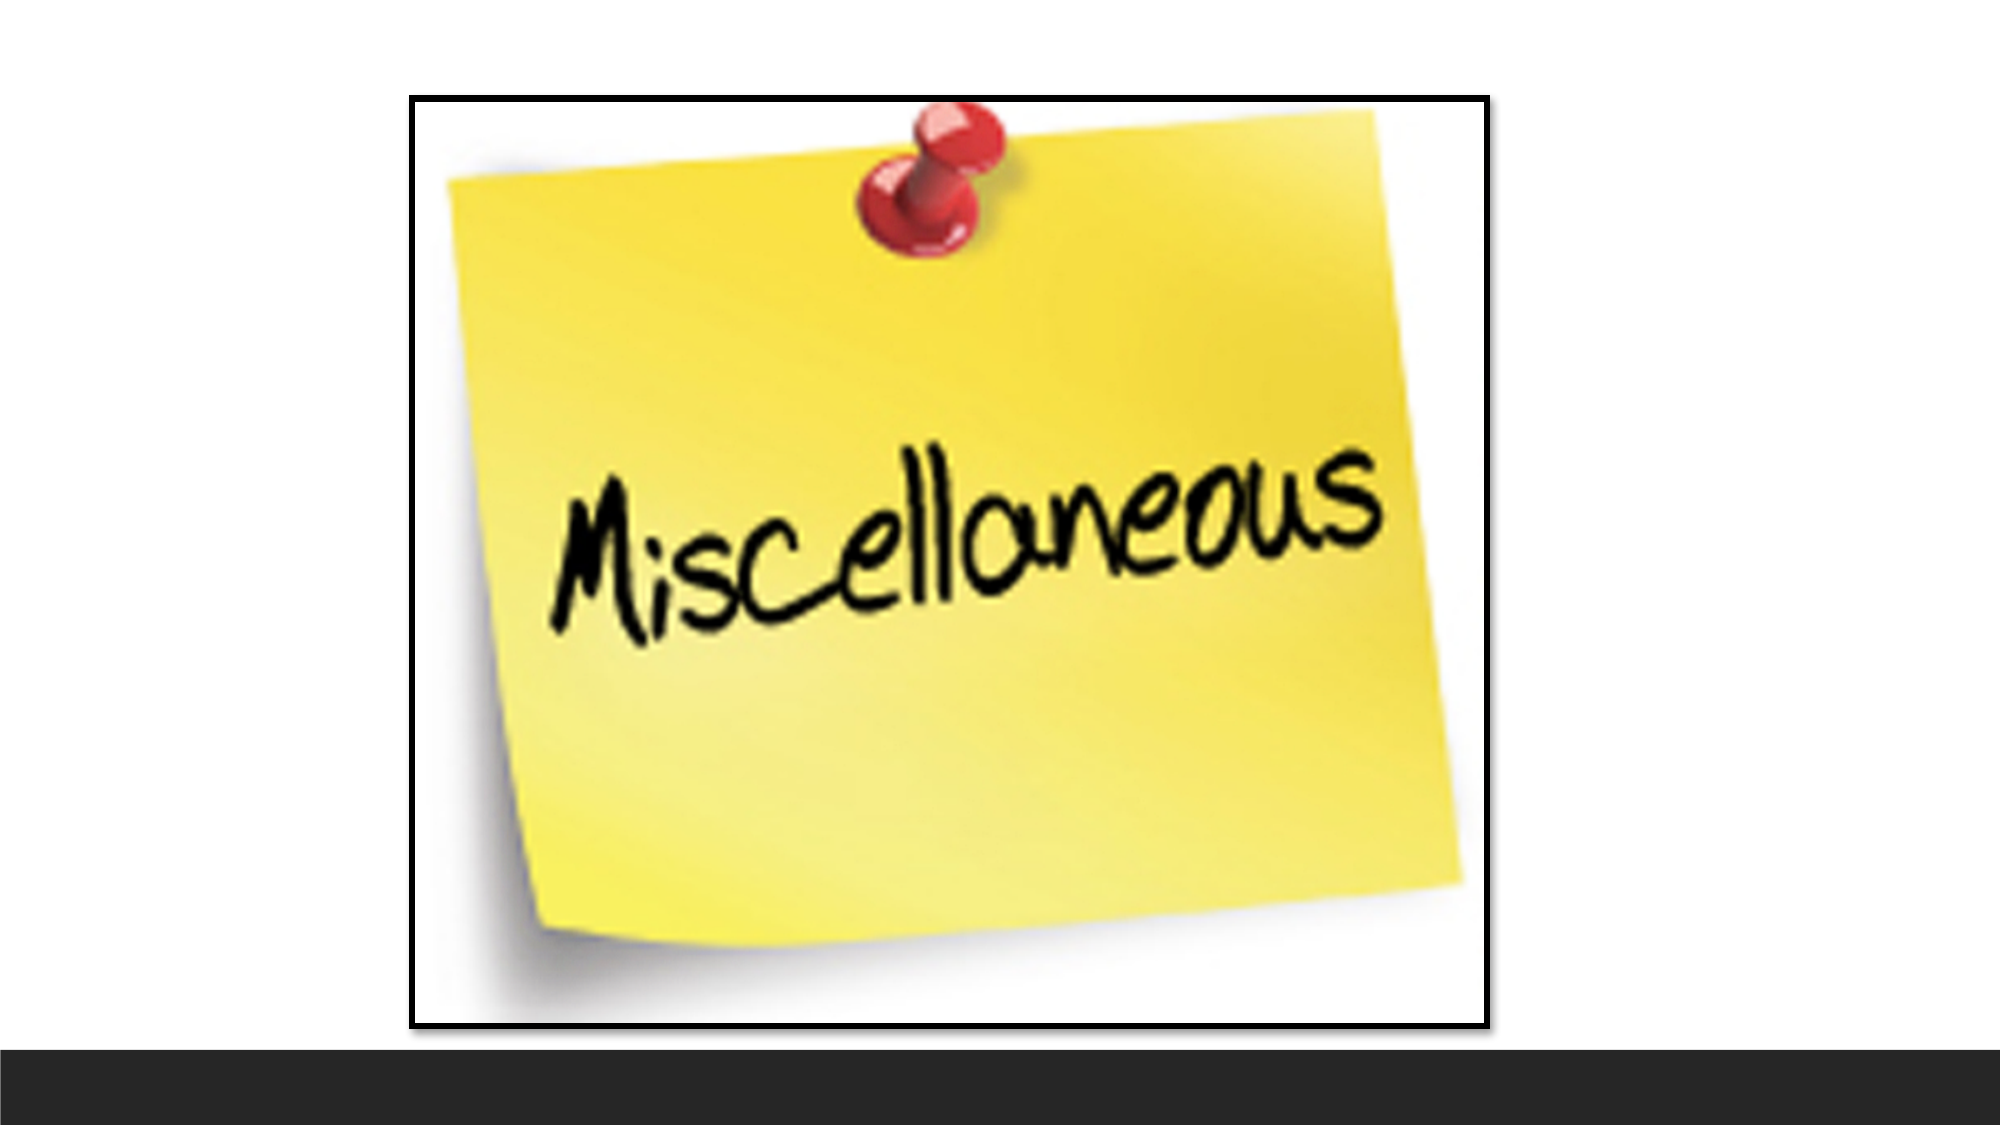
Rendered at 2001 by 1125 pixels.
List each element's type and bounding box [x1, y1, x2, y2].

picture [414, 101, 1485, 1024]
